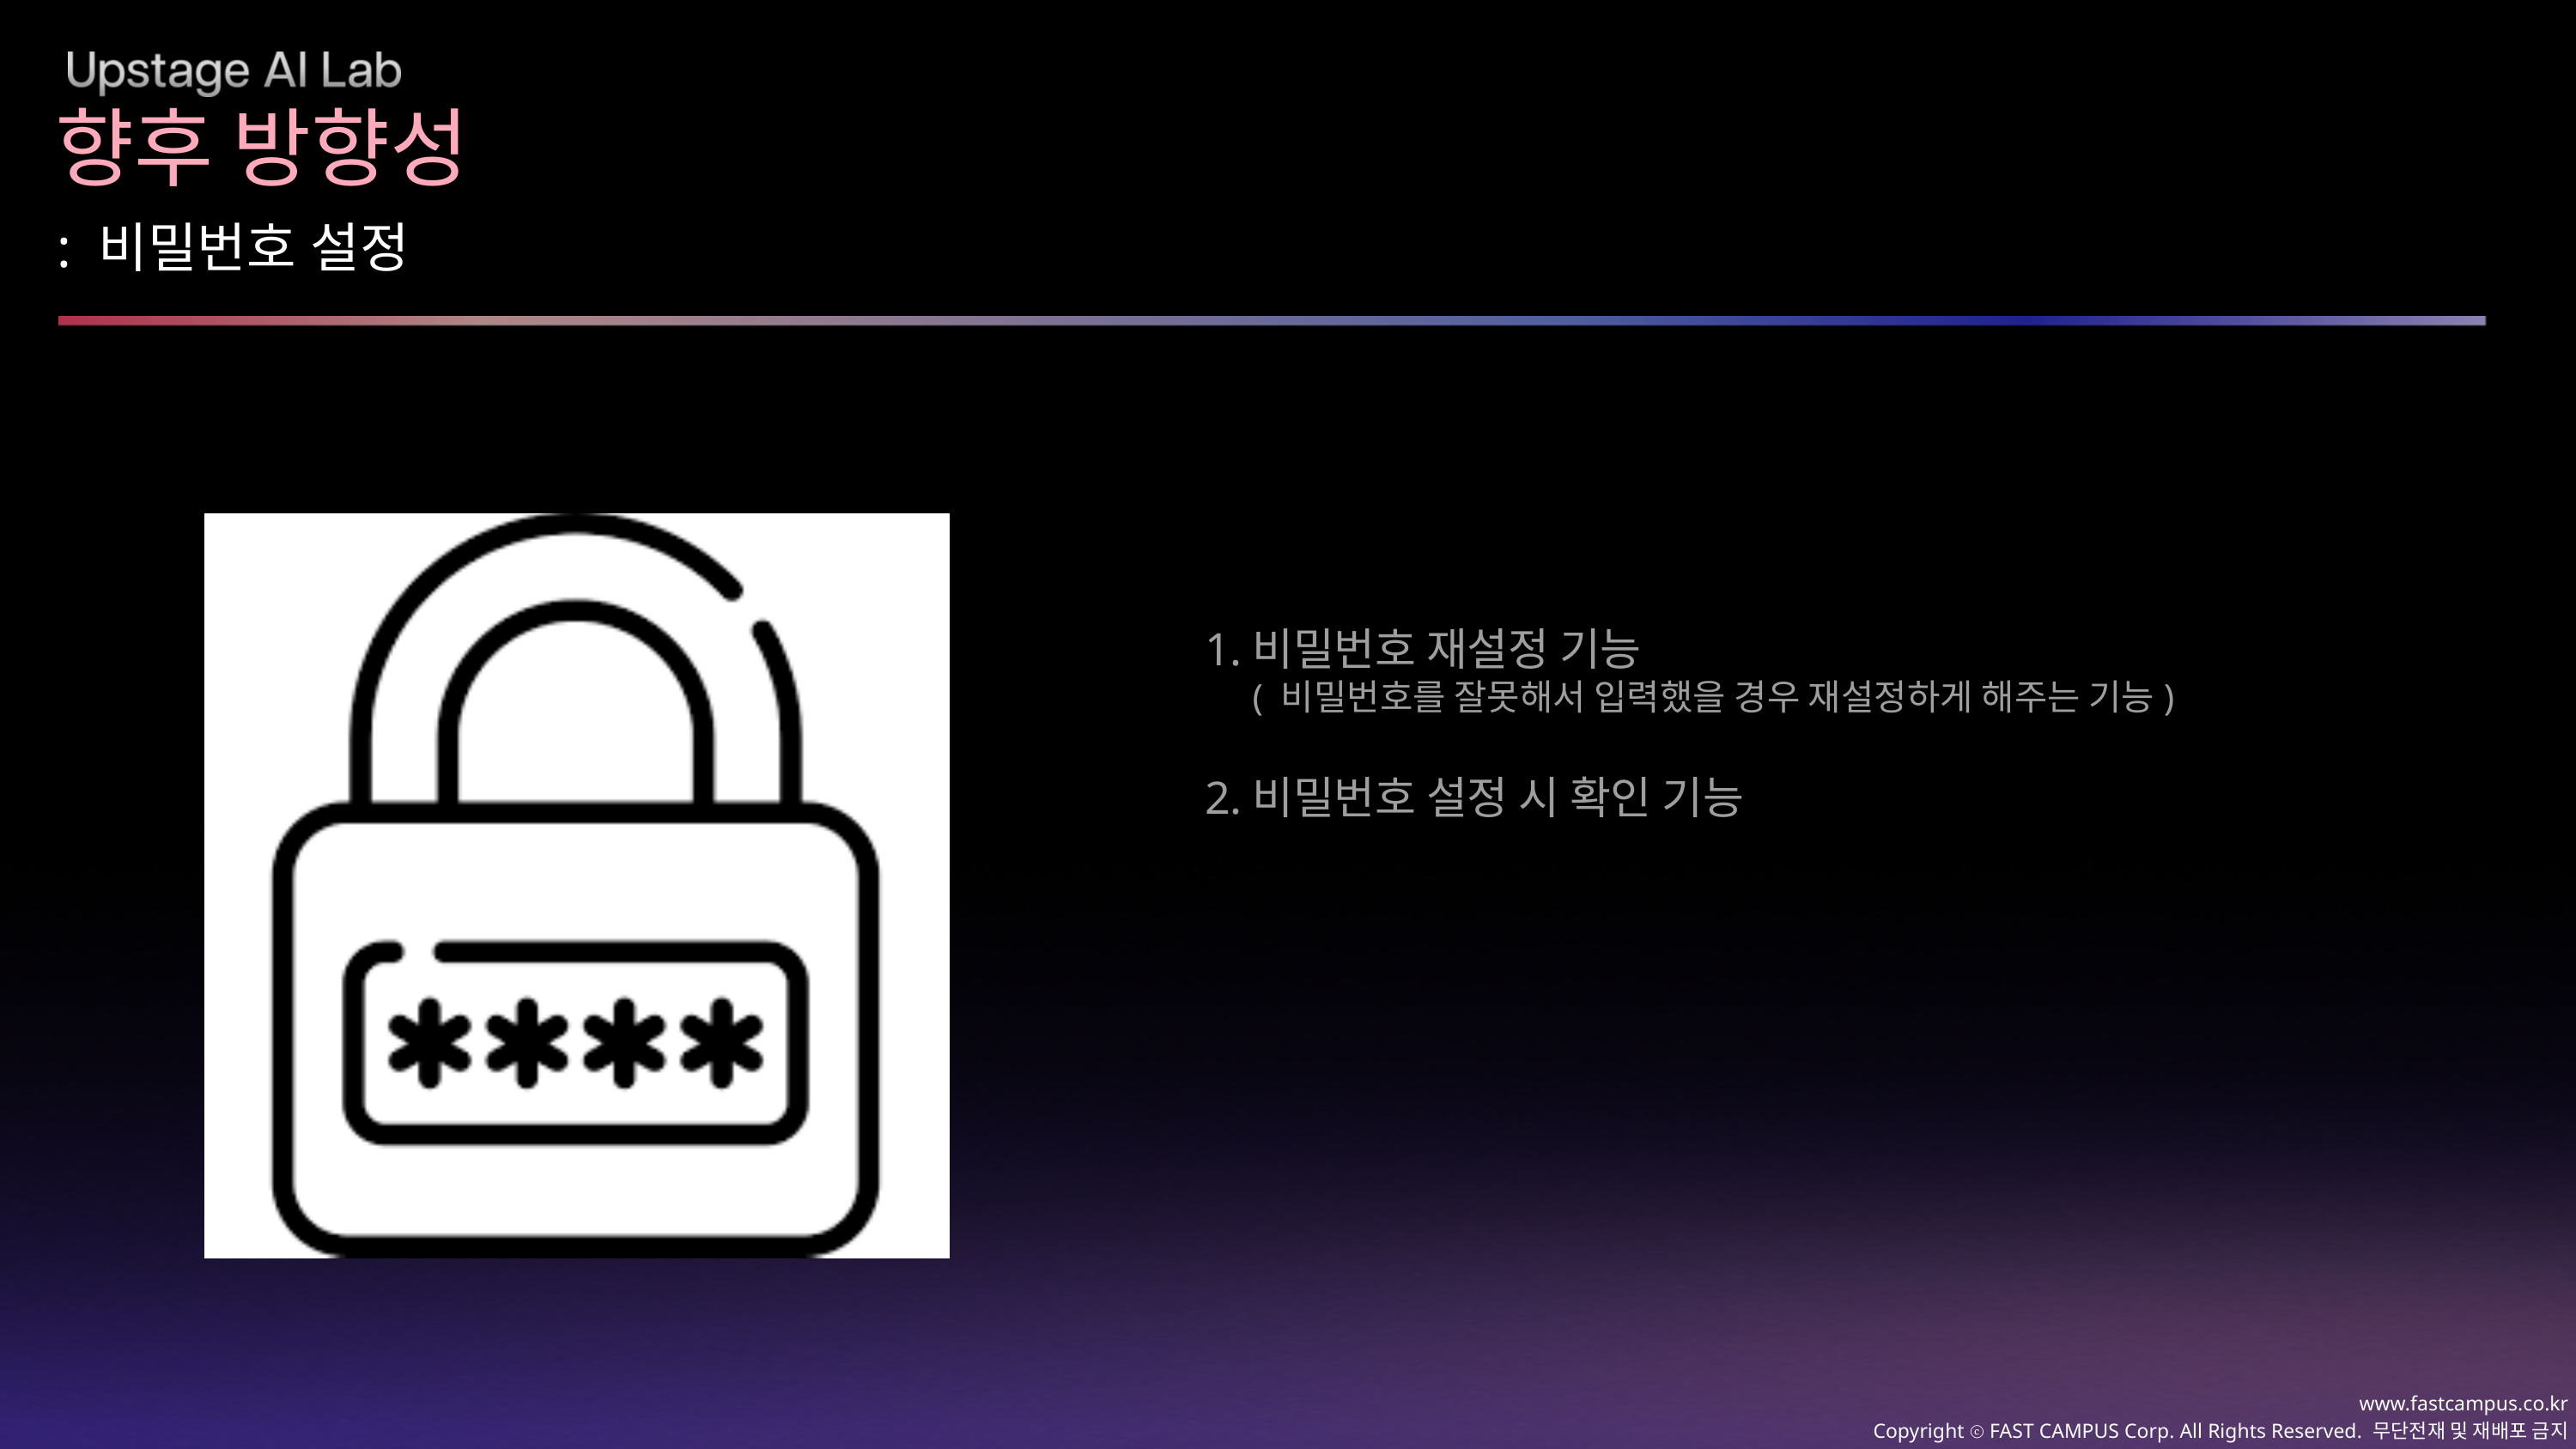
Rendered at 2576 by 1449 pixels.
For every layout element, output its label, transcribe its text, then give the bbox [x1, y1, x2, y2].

picture [67, 52, 401, 97]
text_box : 비밀번호 설정 [57, 216, 1489, 281]
picture [58, 316, 2487, 326]
text_box 향후 방향성 [55, 98, 1537, 201]
picture [0, 513, 2576, 1449]
text_box 비밀번호 재설정 기능 ( 비밀번호를 잘못해서 입력했을 경우 재설정하게 해주는 기능) 비밀번호 설정 시 확인 기능 [1205, 623, 2320, 798]
